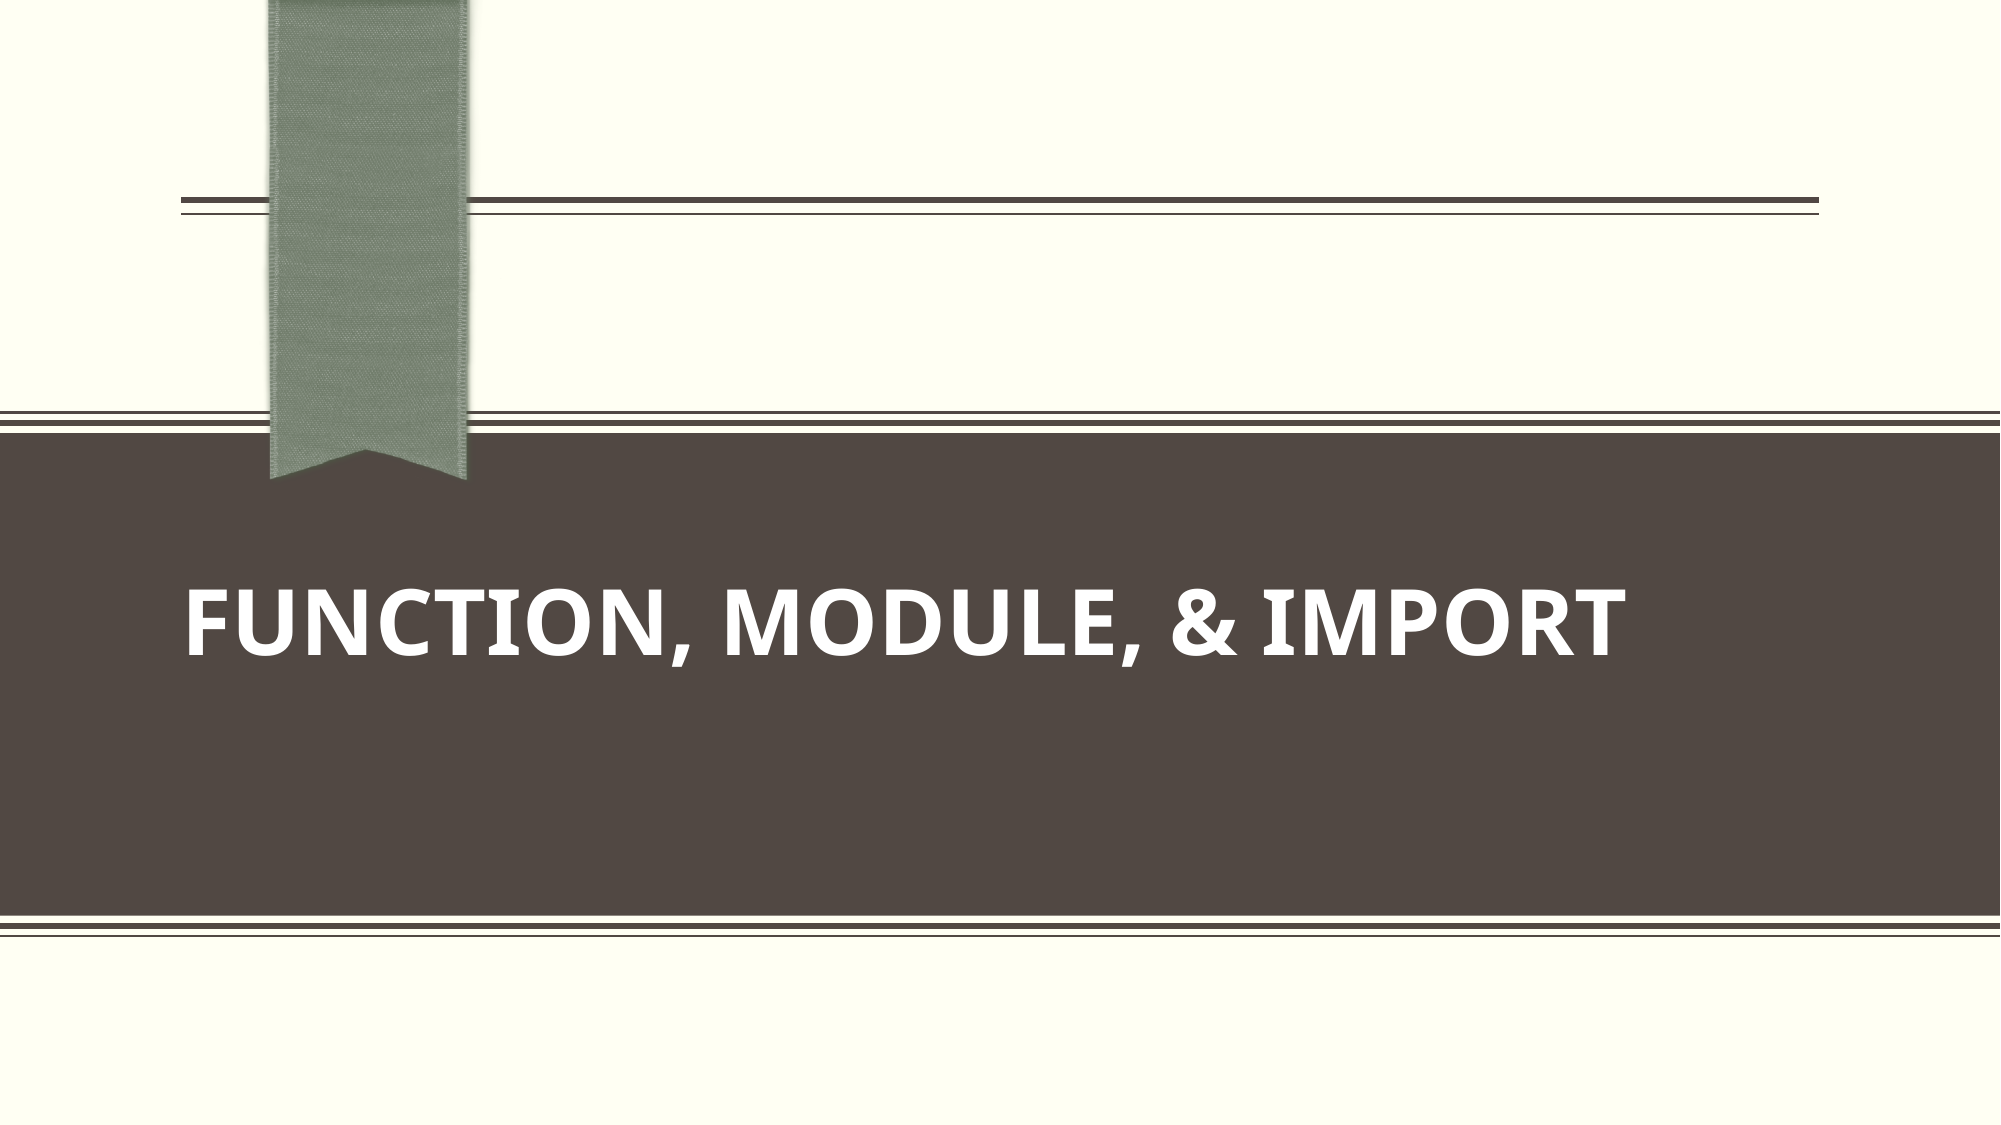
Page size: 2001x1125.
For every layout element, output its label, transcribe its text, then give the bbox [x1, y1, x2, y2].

title Function, module, & import [181, 487, 1834, 764]
